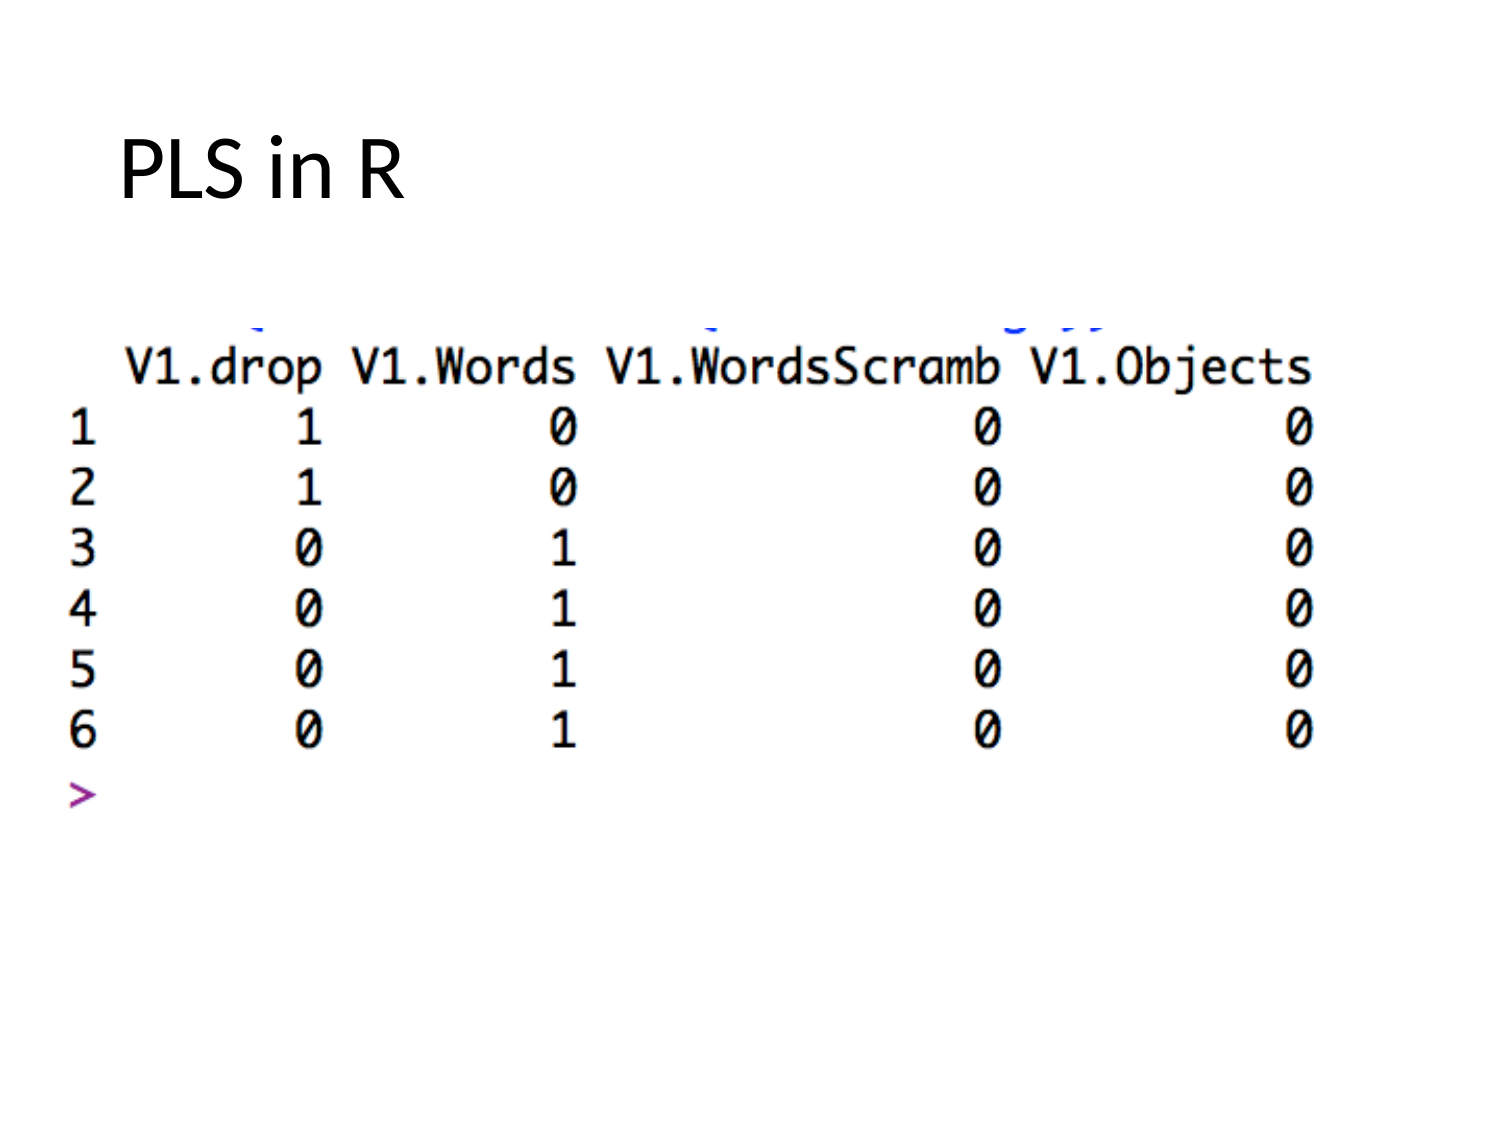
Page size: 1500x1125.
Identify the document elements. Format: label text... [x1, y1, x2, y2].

title PLS in R [103, 59, 1397, 278]
picture [65, 328, 1339, 819]
